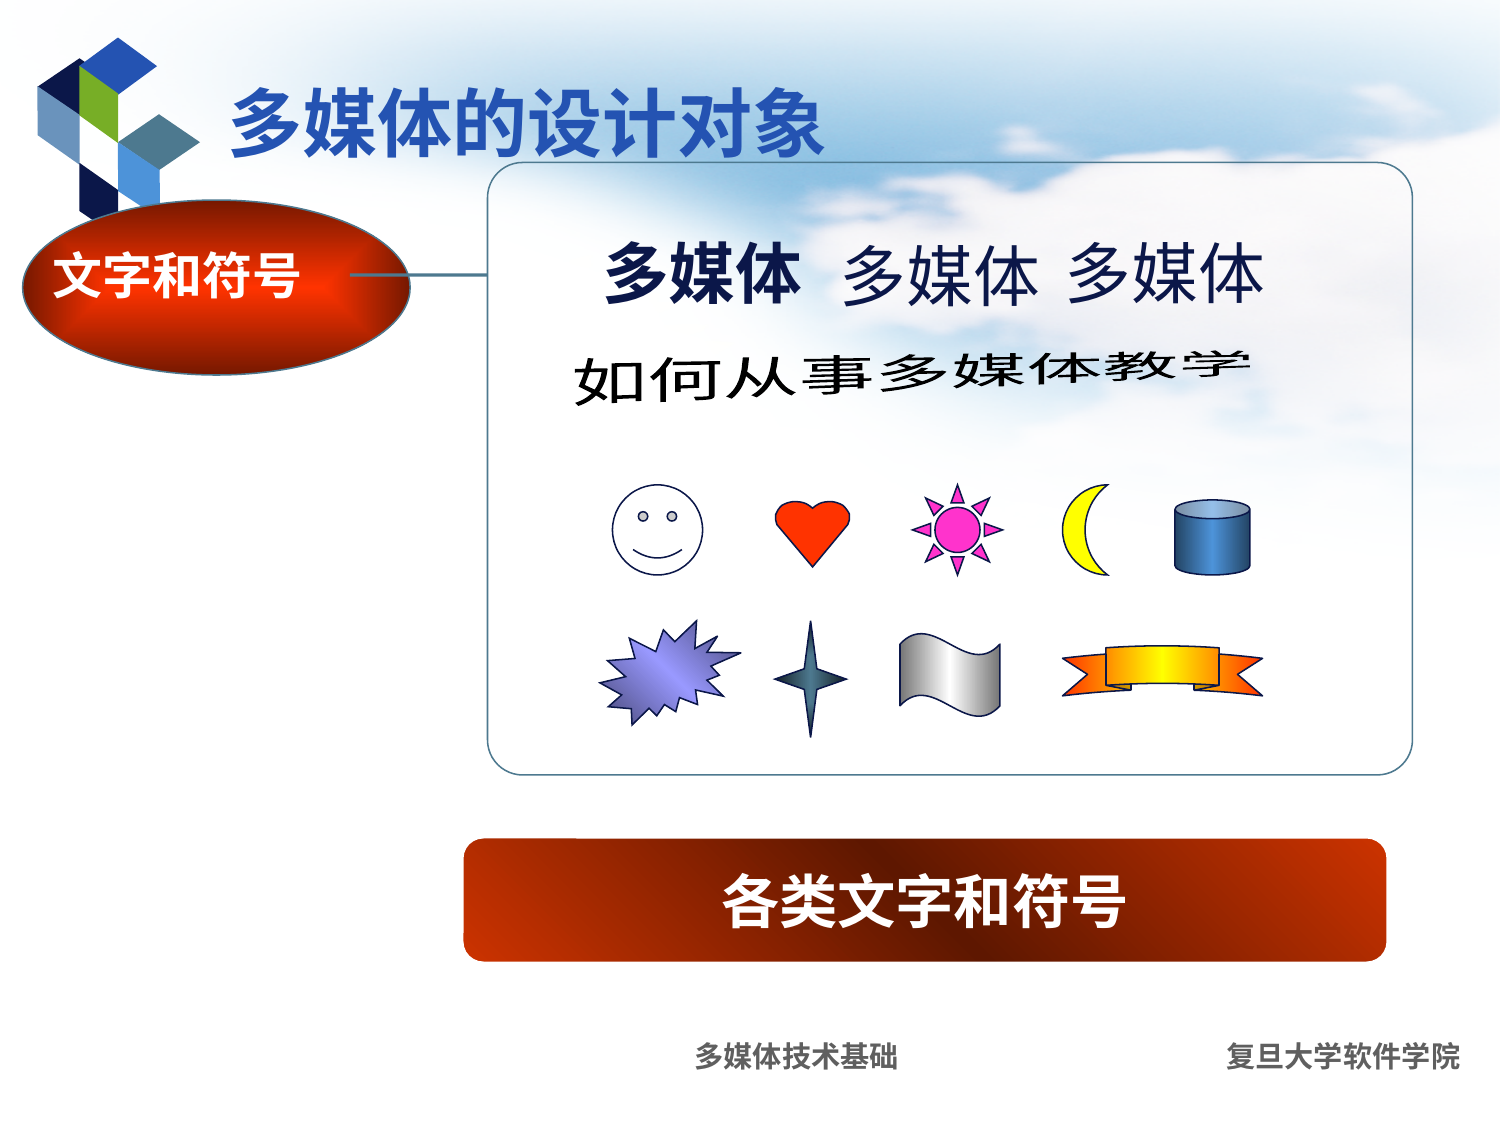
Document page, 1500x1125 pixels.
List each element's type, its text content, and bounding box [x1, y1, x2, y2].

text_box [775, 501, 850, 567]
title 多媒体的设计对象 [212, 74, 1376, 168]
text_box [1062, 645, 1263, 696]
text_box [1174, 499, 1250, 575]
text_box [487, 162, 1413, 775]
text_box 各类文字和符号 [462, 837, 1388, 963]
text_box [22, 254, 411, 376]
text_box [925, 498, 944, 516]
text_box [774, 620, 847, 738]
text_box [912, 523, 931, 537]
text_box 多媒体 [587, 224, 875, 320]
text_box [984, 523, 1003, 537]
text_box 文字和符号 [37, 237, 350, 313]
text_box [58, 200, 408, 274]
text_box 多媒体 [1050, 224, 1325, 320]
text_box [925, 544, 944, 562]
text_box [971, 544, 990, 562]
text_box [934, 507, 981, 553]
text_box [951, 556, 964, 575]
text_box [900, 633, 1000, 717]
text_box [599, 620, 742, 725]
text_box [971, 498, 990, 516]
text_box [1062, 484, 1108, 575]
text_box 多媒体 [825, 227, 1088, 322]
text_box [612, 484, 703, 575]
slide_number 多媒体技术基础 [563, 1031, 915, 1088]
picture [0, 0, 1500, 588]
text_box [951, 484, 964, 503]
